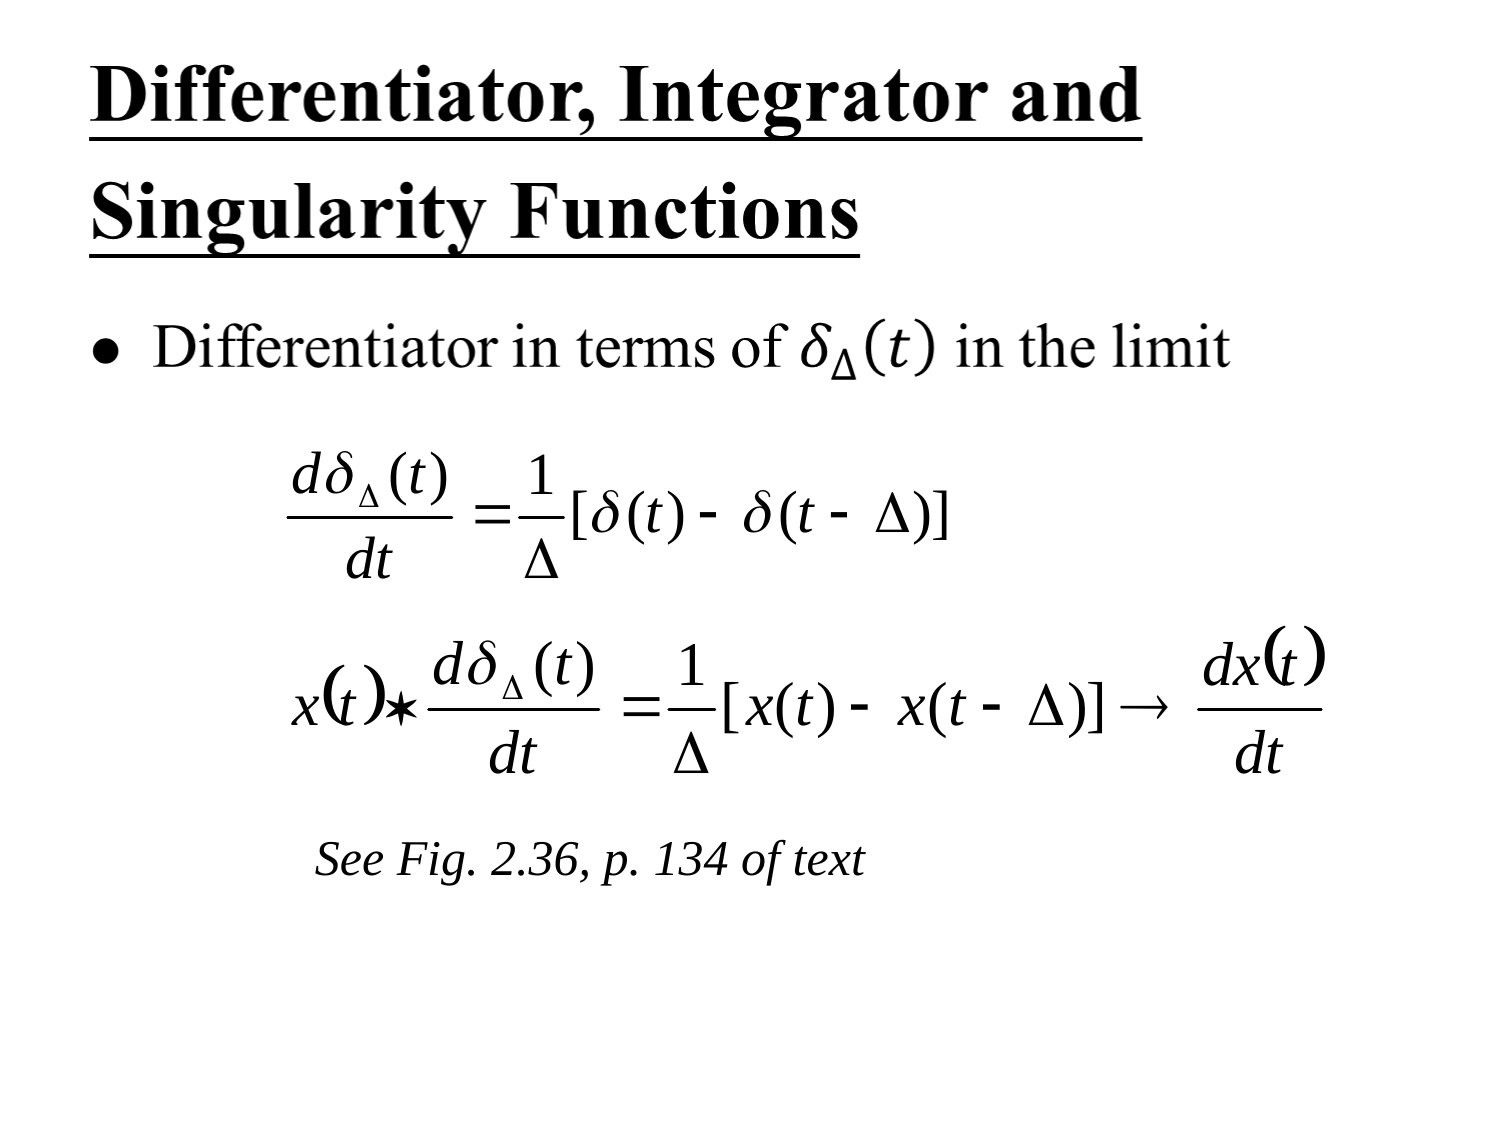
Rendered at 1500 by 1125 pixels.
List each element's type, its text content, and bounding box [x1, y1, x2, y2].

text_box [0, 186, 1500, 405]
text_box See Fig. 2.36, p. 134 of text [0, 817, 1500, 893]
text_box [277, 432, 961, 593]
text_box [0, 0, 1500, 75]
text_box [279, 621, 1335, 788]
text_box [0, 75, 1500, 185]
